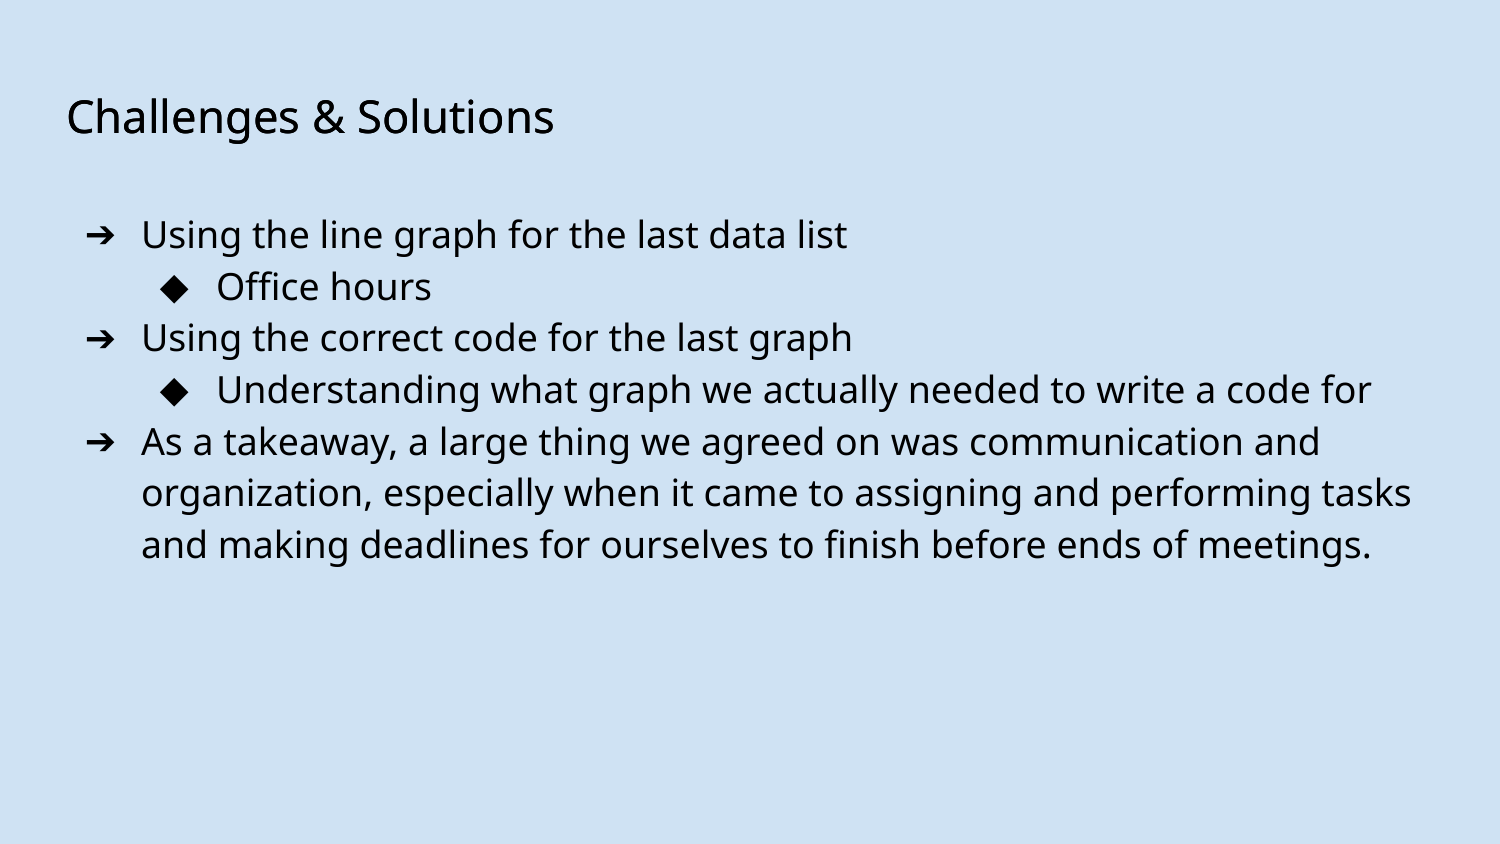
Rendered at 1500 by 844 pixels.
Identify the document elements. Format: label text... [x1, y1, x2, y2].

title Challenges & Solutions [51, 72, 594, 167]
list Using the line graph for the last data list Office hours Using the correct code for the last graph Understanding what graph we actually needed to write a code for As a takeaway, a large thing we agreed on was communication and organization, especially when it came to assigning and performing tasks and making deadlines for ourselves to finish before ends of meetings. [51, 189, 1449, 750]
